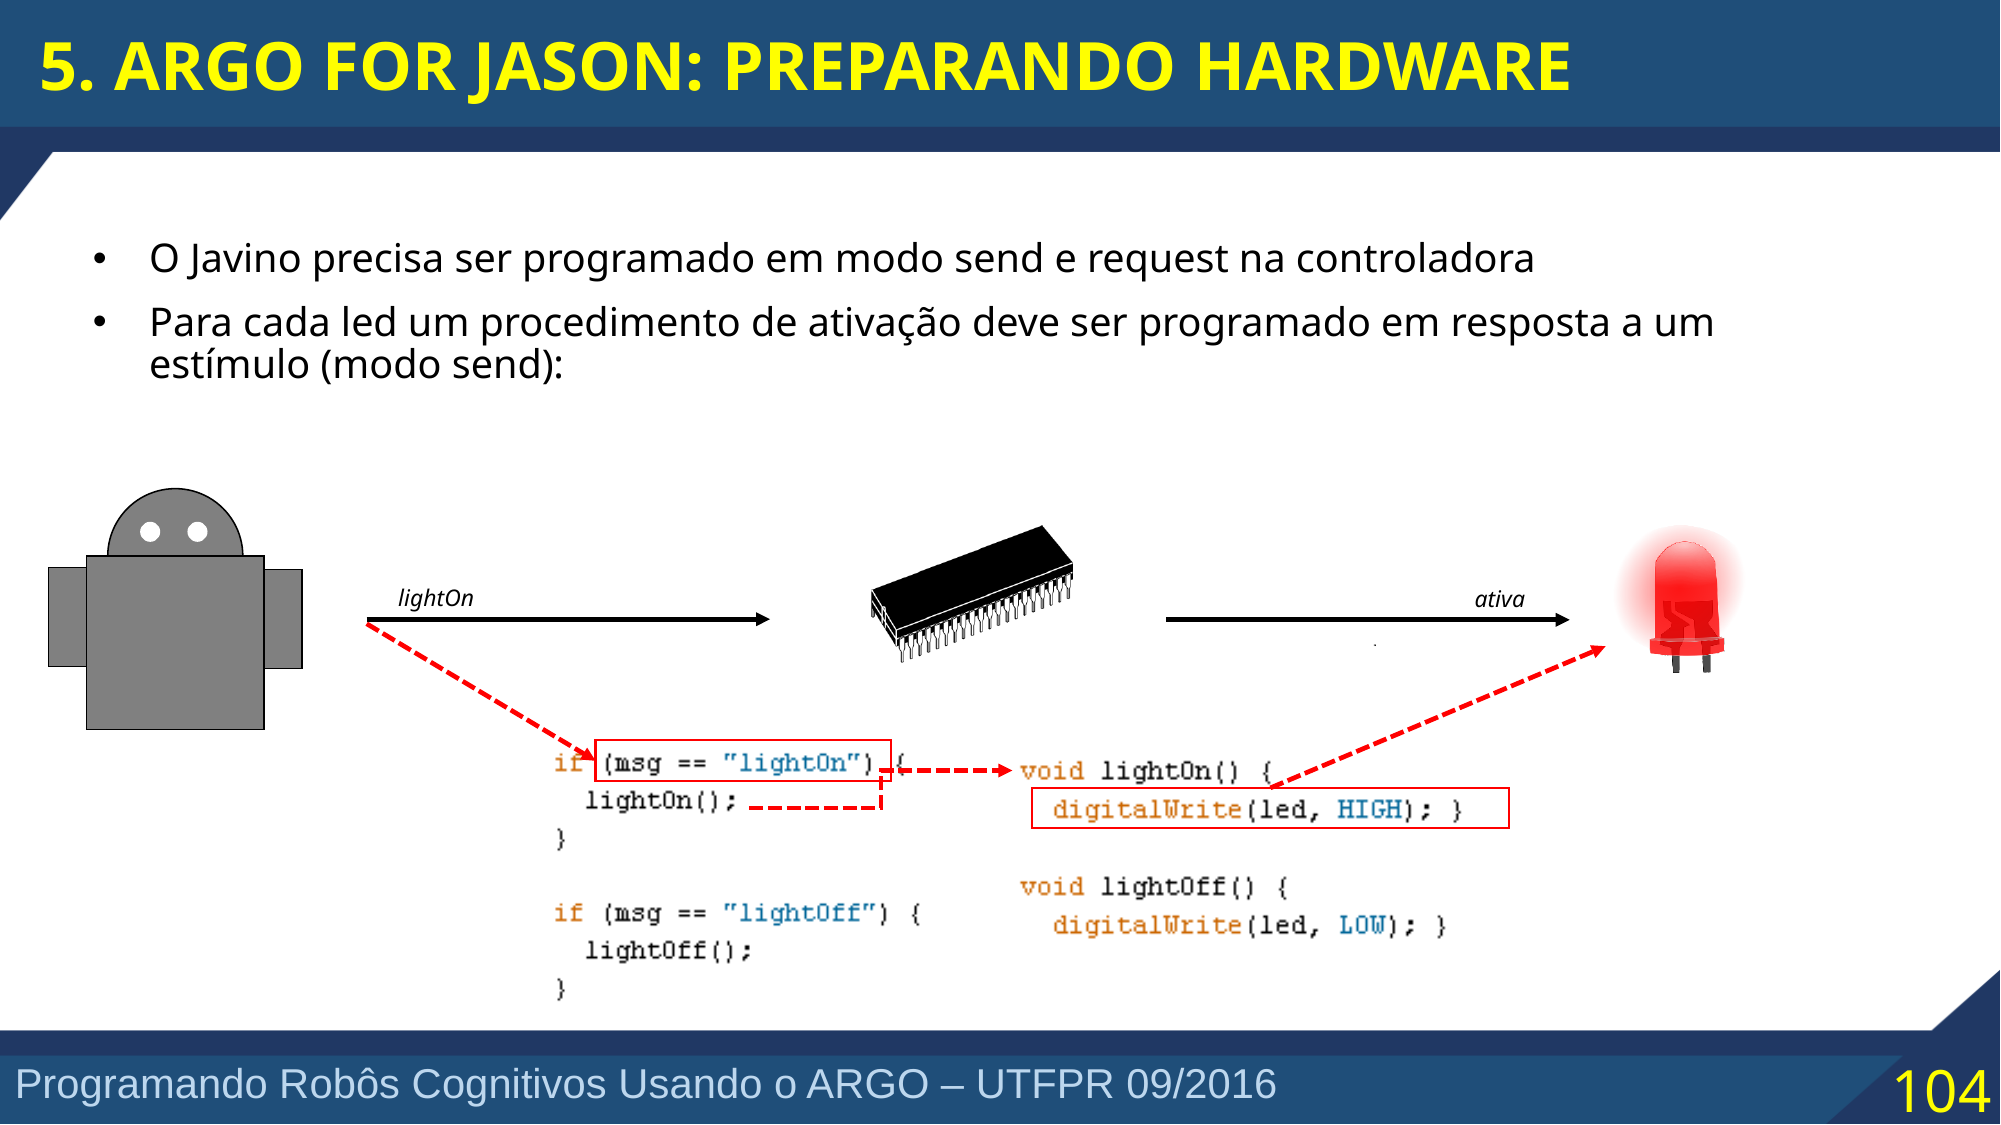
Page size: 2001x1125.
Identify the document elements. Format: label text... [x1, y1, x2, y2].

text_box lightOn [383, 576, 489, 619]
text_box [749, 770, 1013, 808]
text_box ativa [1459, 576, 1540, 619]
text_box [366, 623, 596, 761]
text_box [48, 488, 302, 730]
text_box 5. ARGO FOR JASON: PREPARANDO HARDWARE [24, 16, 2000, 112]
text_box O Javino precisa ser programado em modo send e request na controladora Para cada led um procedimento de ativação deve ser programado em resposta a um estímulo (modo send): [77, 231, 1834, 1007]
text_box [1270, 646, 1606, 788]
picture [0, 0, 2000, 1124]
